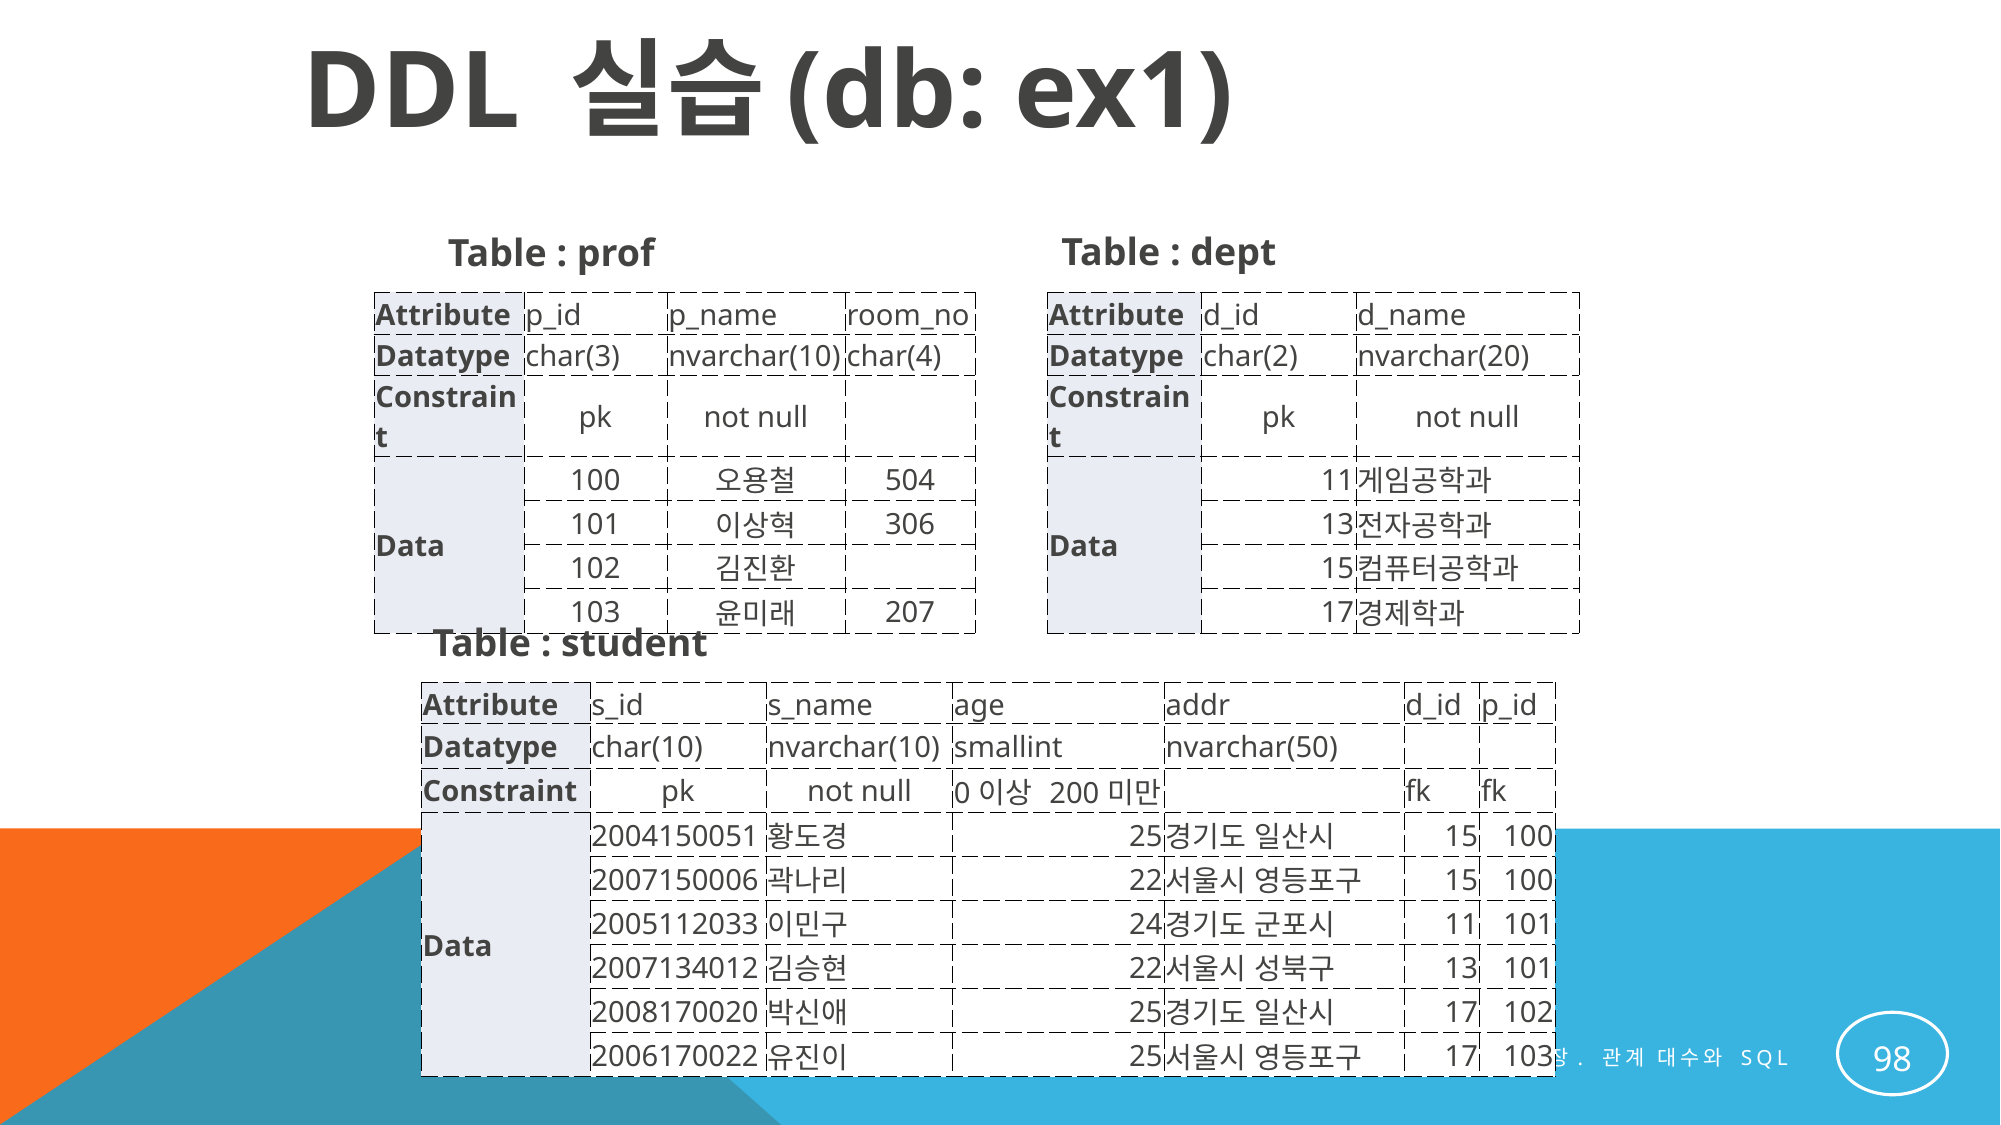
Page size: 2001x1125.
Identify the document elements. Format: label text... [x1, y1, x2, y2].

table_cell 0이상 200미만 [953, 768, 1164, 812]
table_cell 2008170020 [590, 988, 766, 1032]
table_cell 25 [953, 988, 1164, 1032]
table_cell [845, 544, 975, 589]
table_cell nvarchar(10) [766, 724, 953, 768]
table_cell pk [590, 768, 766, 812]
table_cell 100 [1479, 812, 1555, 856]
table_cell nvarchar(10) [667, 334, 845, 375]
table_cell 게임공학과 [1356, 456, 1579, 500]
table_cell 25 [953, 1032, 1164, 1077]
table_cell 서울시 성북구 [1164, 944, 1404, 988]
table_header p_id [1479, 682, 1555, 724]
slide_number 98 [1835, 1010, 1950, 1097]
table_cell 경기도 군포시 [1164, 900, 1404, 944]
table_cell 101 [1479, 900, 1555, 944]
table_cell Datatype [421, 724, 590, 768]
table_cell Constraint [421, 768, 590, 812]
table_cell [845, 375, 975, 456]
table_cell Data [374, 456, 524, 633]
table_cell 오용철 [667, 456, 845, 500]
table_cell 17 [1202, 589, 1356, 633]
table_header Attribute [374, 292, 524, 334]
table_cell 경기도 일산시 [1164, 812, 1404, 856]
table_cell pk [524, 375, 667, 456]
table_cell 컴퓨터공학과 [1356, 544, 1579, 589]
table_cell 17 [1404, 1032, 1479, 1077]
table_header d_id [1404, 682, 1479, 724]
text_box Table : prof [433, 221, 670, 282]
table_cell 17 [1404, 988, 1479, 1032]
table_cell 100 [1479, 856, 1555, 900]
table_cell 곽나리 [766, 856, 953, 900]
table_cell not null [1356, 375, 1579, 456]
table_cell 101 [1479, 944, 1555, 988]
table_cell 306 [845, 500, 975, 544]
table_cell 22 [953, 944, 1164, 988]
table_cell 유진이 [766, 1032, 953, 1077]
table_cell smallint [953, 724, 1164, 768]
table_cell Datatype [374, 334, 524, 375]
table_cell 11 [1404, 900, 1479, 944]
table_cell 서울시 영등포구 [1164, 1032, 1404, 1077]
table_cell 207 [845, 589, 975, 633]
table_cell Datatype [1047, 334, 1202, 375]
table_cell 김승현 [766, 944, 953, 988]
text_box Table : dept [1046, 220, 1292, 281]
table_cell pk [1202, 375, 1356, 456]
text_box Table : student [417, 611, 724, 672]
table_cell [1479, 724, 1555, 768]
table_cell not null [766, 768, 953, 812]
table_cell 102 [1479, 988, 1555, 1032]
table_cell 100 [524, 456, 667, 500]
table_cell 김진환 [667, 544, 845, 589]
table_cell 13 [1404, 944, 1479, 988]
table_cell char(10) [590, 724, 766, 768]
table_cell char(2) [1202, 334, 1356, 375]
text_box DDL 실습(db: ex1) [303, 20, 1653, 149]
table_cell 25 [953, 812, 1164, 856]
table_cell 경기도 일산시 [1164, 988, 1404, 1032]
table_cell 2007150006 [590, 856, 766, 900]
table_cell 윤미래 [667, 589, 845, 633]
table_cell char(4) [845, 334, 975, 375]
table_header Attribute [1047, 292, 1202, 334]
table_cell 경제학과 [1356, 589, 1579, 633]
table_cell 이상혁 [667, 500, 845, 544]
table_cell Constraint [374, 375, 524, 456]
table_cell 11 [1202, 456, 1356, 500]
table_header addr [1164, 682, 1404, 724]
table_cell fk [1479, 768, 1555, 812]
table_cell 24 [953, 900, 1164, 944]
table_header Attribute [421, 682, 590, 724]
table_cell 22 [953, 856, 1164, 900]
table_cell 15 [1404, 812, 1479, 856]
table_header s_id [590, 682, 766, 724]
table_cell 103 [1479, 1032, 1555, 1077]
table_header d_name [1356, 292, 1579, 334]
table_cell 103 [524, 589, 667, 611]
table_header room_no [845, 292, 975, 334]
table_cell Data [421, 812, 590, 1077]
footer 4장. 관계 대수와 SQL [1555, 1031, 1803, 1076]
table_cell [1164, 768, 1404, 812]
table_cell nvarchar(50) [1164, 724, 1404, 768]
table_cell 전자공학과 [1356, 500, 1579, 544]
table_cell 2007134012 [590, 944, 766, 988]
table_cell [1404, 724, 1479, 768]
table_header s_name [766, 682, 953, 724]
table_cell 2006170022 [590, 1032, 766, 1077]
table_cell 13 [1202, 500, 1356, 544]
table_cell 15 [1202, 544, 1356, 589]
table_cell not null [667, 375, 845, 456]
table_cell 박신애 [766, 988, 953, 1032]
table_cell 황도경 [766, 812, 953, 856]
table_cell 2004150051 [590, 812, 766, 856]
table_cell nvarchar(20) [1356, 334, 1579, 375]
table_cell 102 [524, 544, 667, 589]
table_header p_name [667, 292, 845, 334]
table_cell 101 [524, 500, 667, 544]
table_cell Constraint [1047, 375, 1202, 456]
table_cell 이민구 [766, 900, 953, 944]
table_header age [953, 682, 1164, 724]
table_cell fk [1404, 768, 1479, 812]
table_cell char(3) [524, 334, 667, 375]
table_cell Data [1047, 456, 1202, 633]
table_cell 2005112033 [590, 900, 766, 944]
table_header p_id [524, 292, 667, 334]
table_cell 15 [1404, 856, 1479, 900]
table_cell 서울시 영등포구 [1164, 856, 1404, 900]
table_header d_id [1202, 292, 1356, 334]
table_cell 504 [845, 456, 975, 500]
